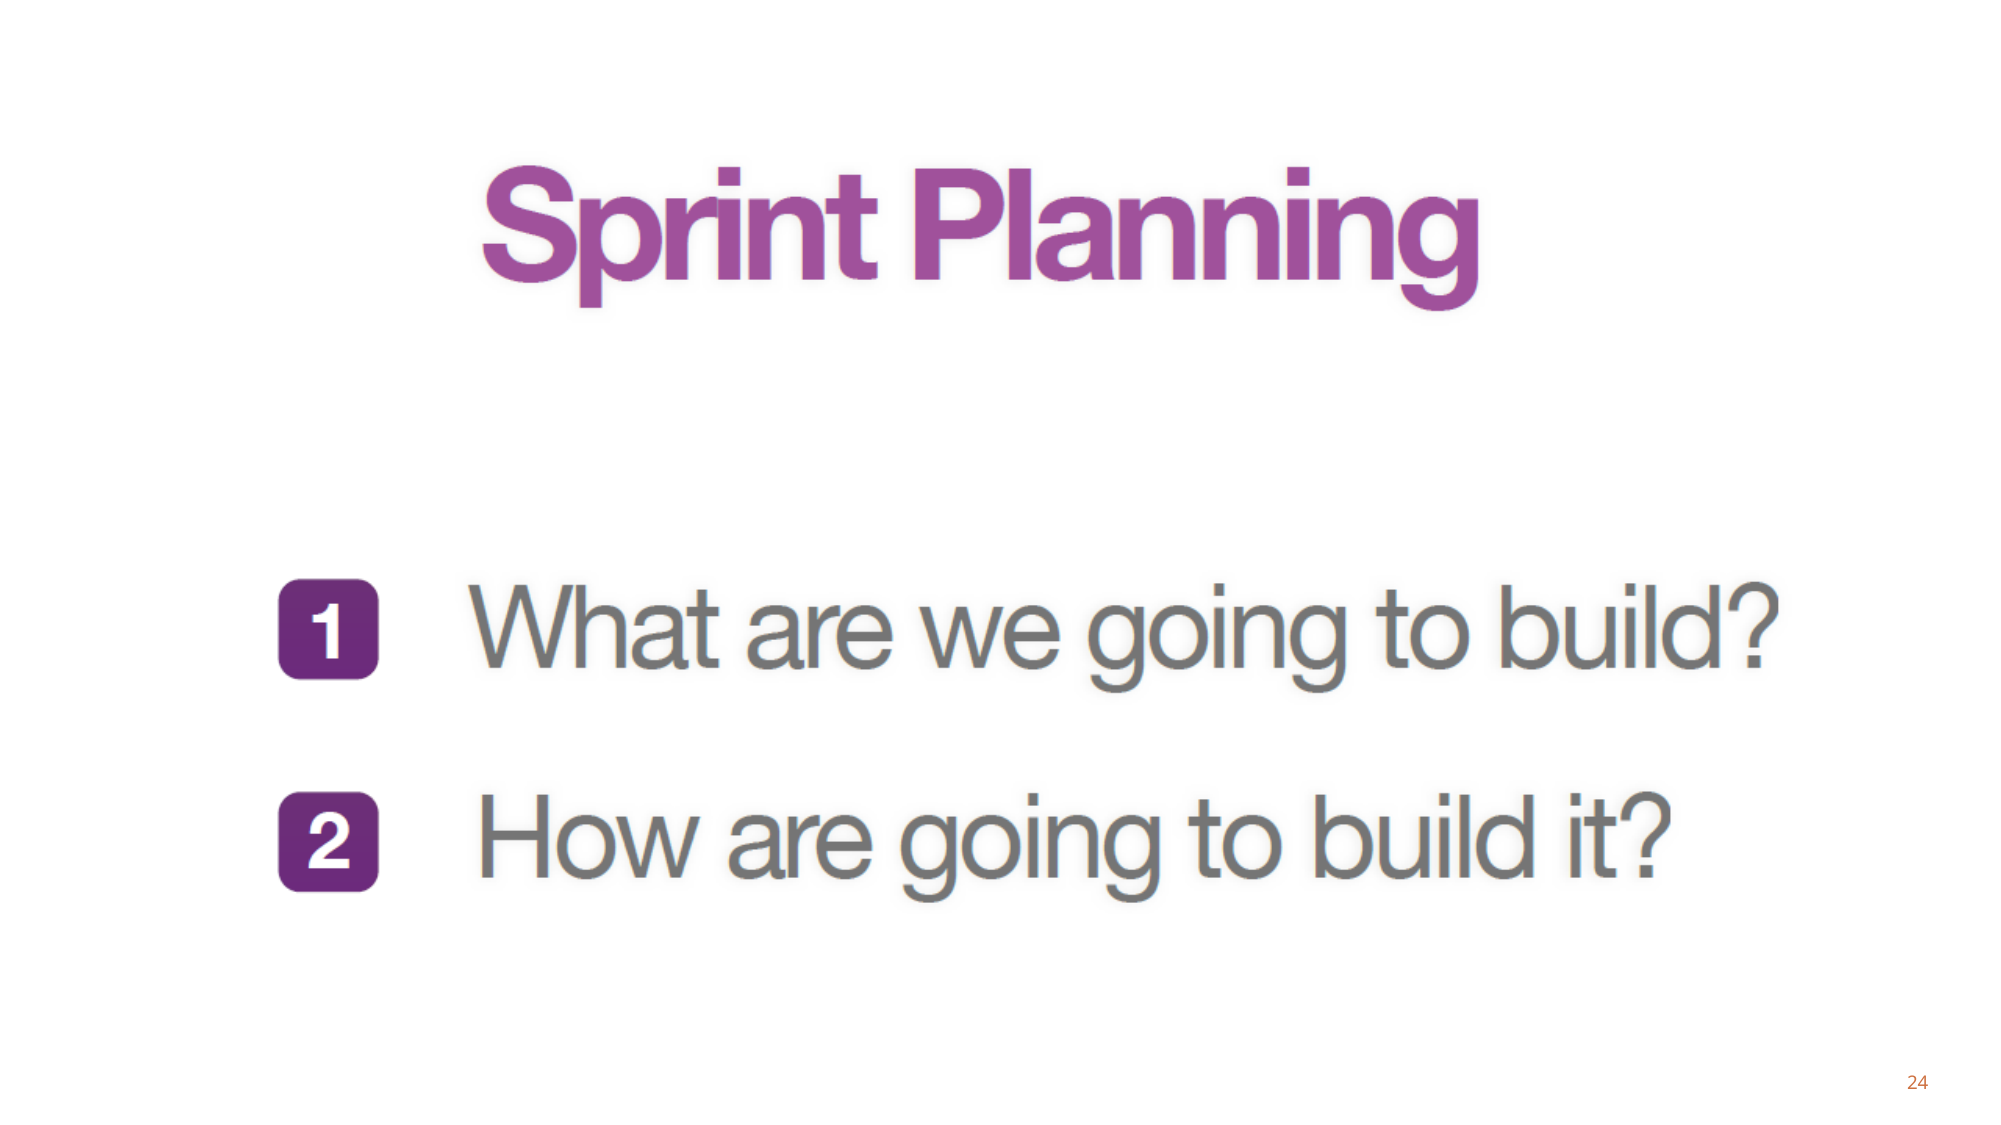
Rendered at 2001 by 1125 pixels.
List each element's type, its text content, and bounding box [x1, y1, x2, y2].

picture [172, 125, 1828, 1000]
slide_number 24 [1770, 1053, 1944, 1114]
